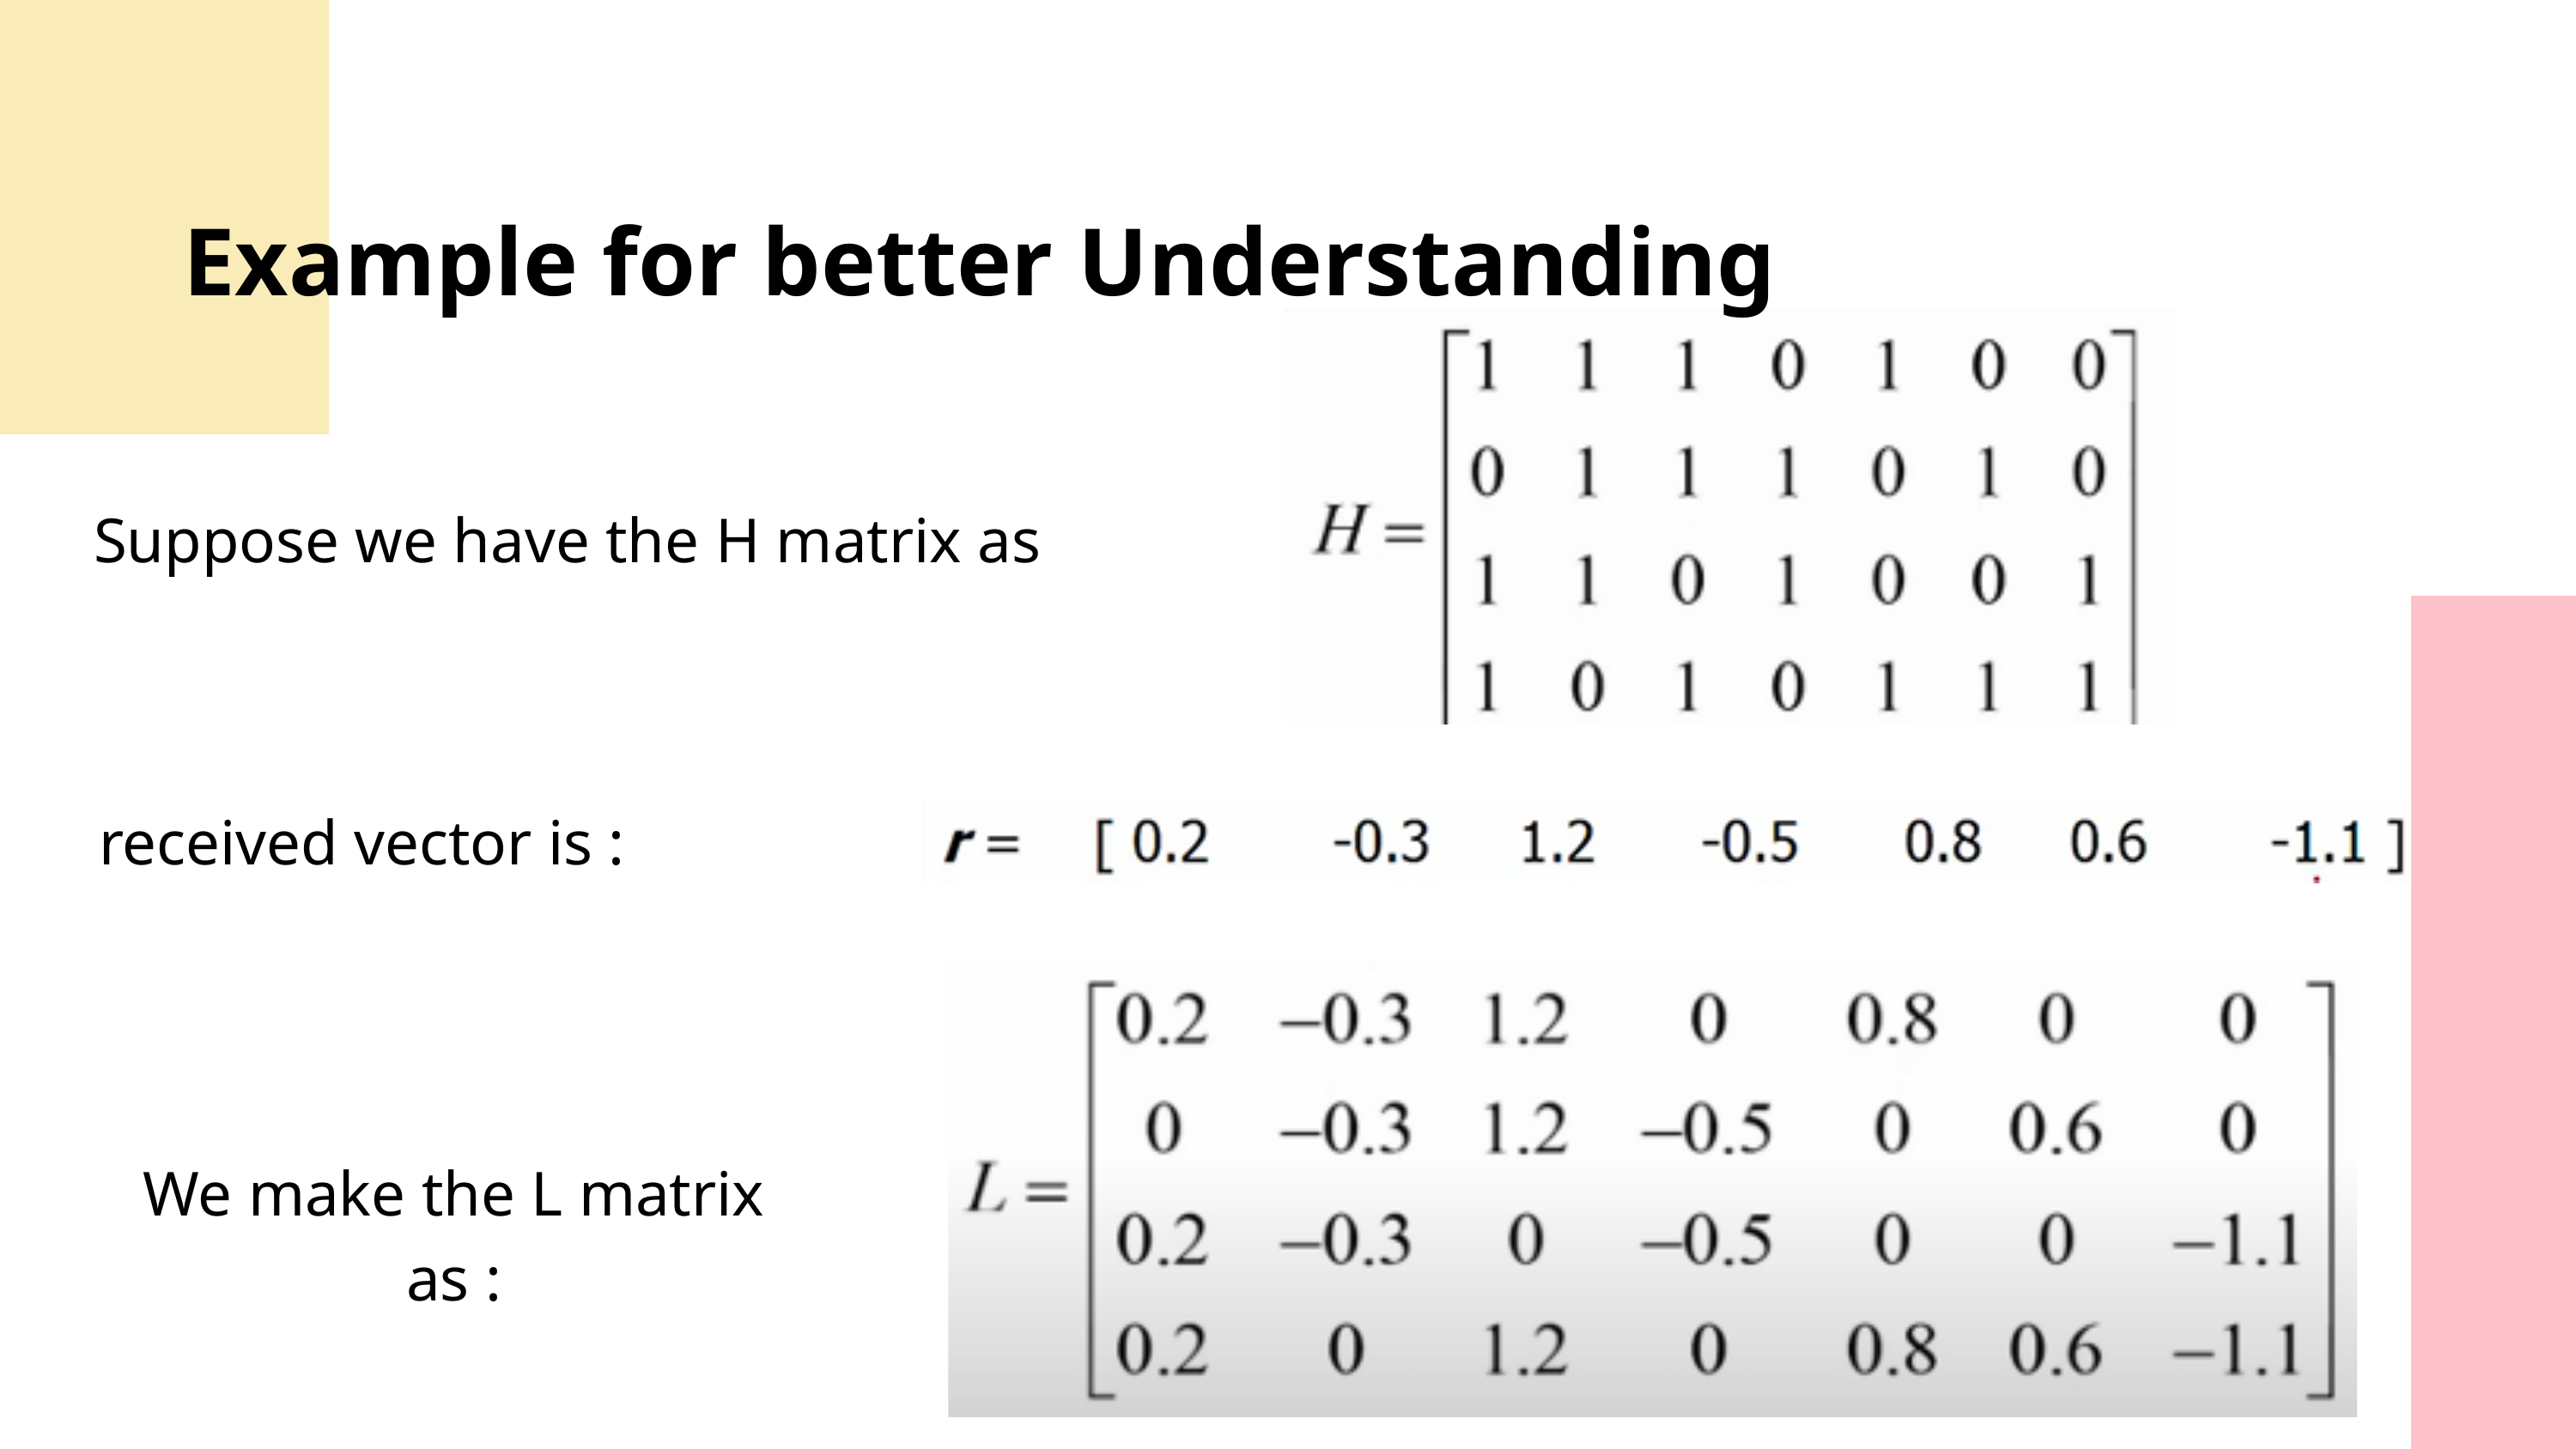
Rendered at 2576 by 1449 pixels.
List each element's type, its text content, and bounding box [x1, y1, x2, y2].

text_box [0, 0, 330, 435]
text_box [922, 801, 2406, 883]
text_box We make the L matrix as : [87, 1143, 821, 1313]
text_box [2410, 595, 2576, 1449]
text_box [948, 960, 2358, 1417]
text_box Example for better Understanding [333, 184, 2317, 315]
text_box [1283, 315, 2177, 724]
text_box Suppose we have the H matrix as [87, 489, 1049, 575]
text_box received vector is : [87, 791, 638, 878]
